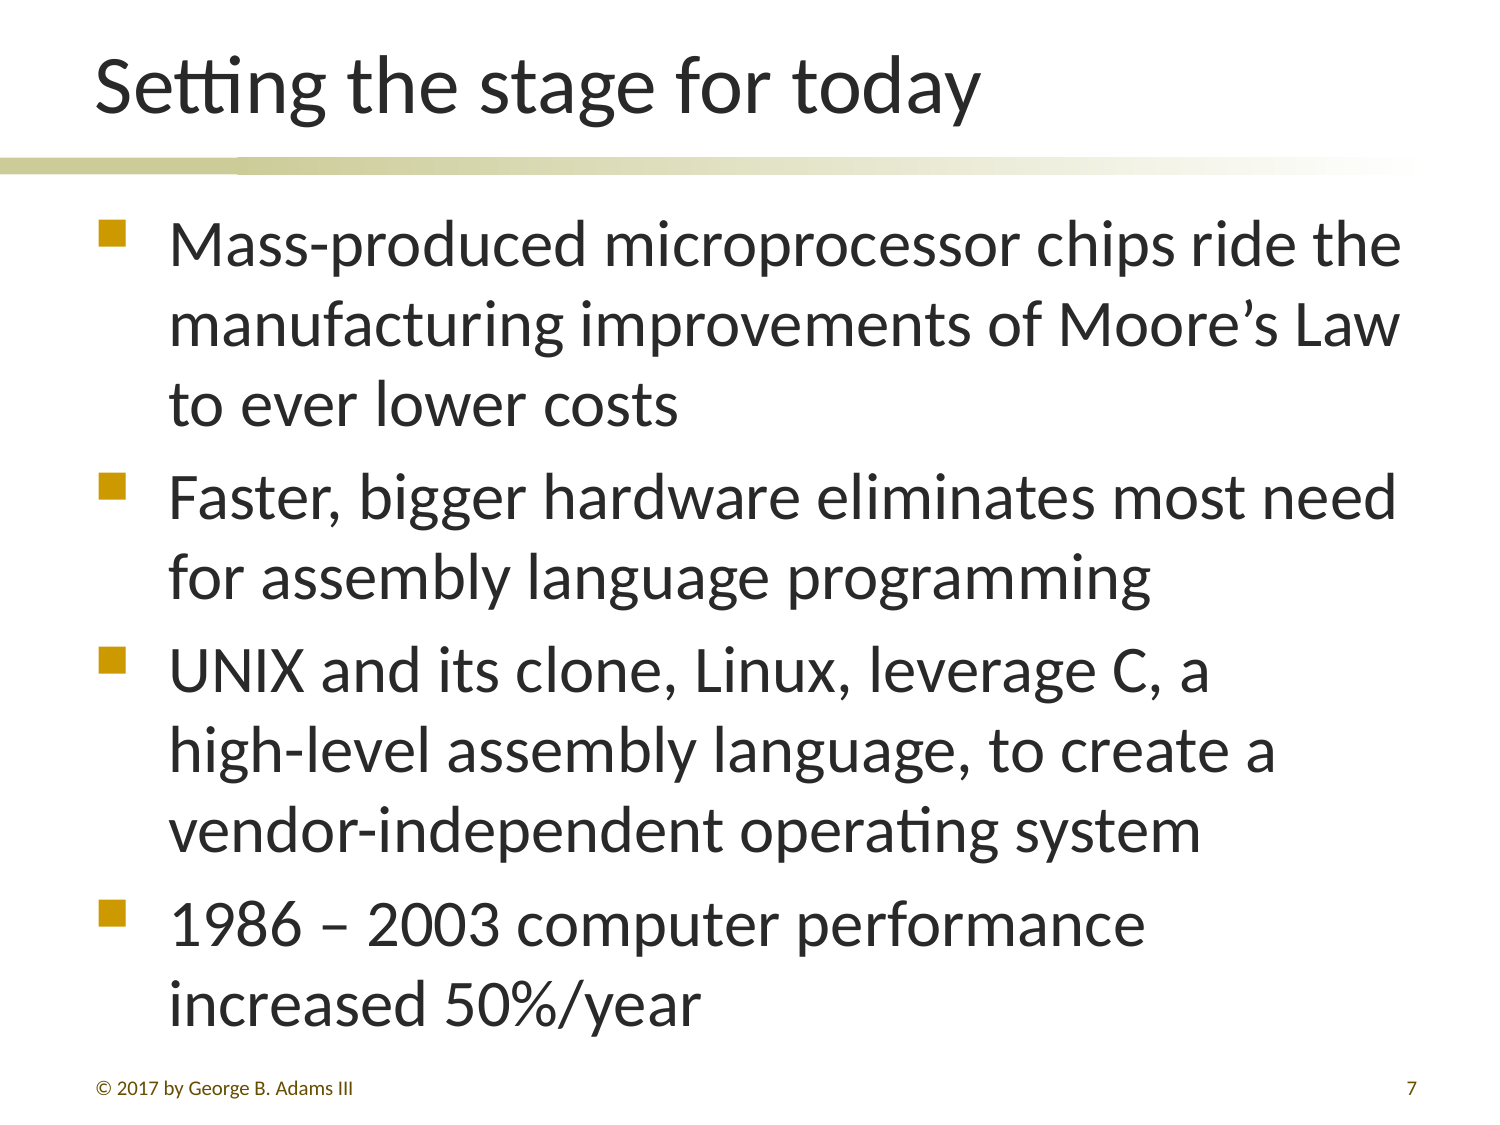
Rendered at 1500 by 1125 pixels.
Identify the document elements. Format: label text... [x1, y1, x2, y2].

list Mass-produced microprocessor chips ride the manufacturing improvements of Moore’s Law to ever lower costs Faster, bigger hardware eliminates most need for assembly language programming UNIX and its clone, Linux, leverage C, a high-level assembly language, to create a vendor-independent operating system 1986 – 2003 computer performance increased 50%/year [79, 192, 1433, 1000]
slide_number 7 [1119, 1067, 1433, 1099]
title Setting the stage for today [79, 15, 1432, 139]
slide_number © 2017 by George B. Adams III [79, 1067, 406, 1099]
